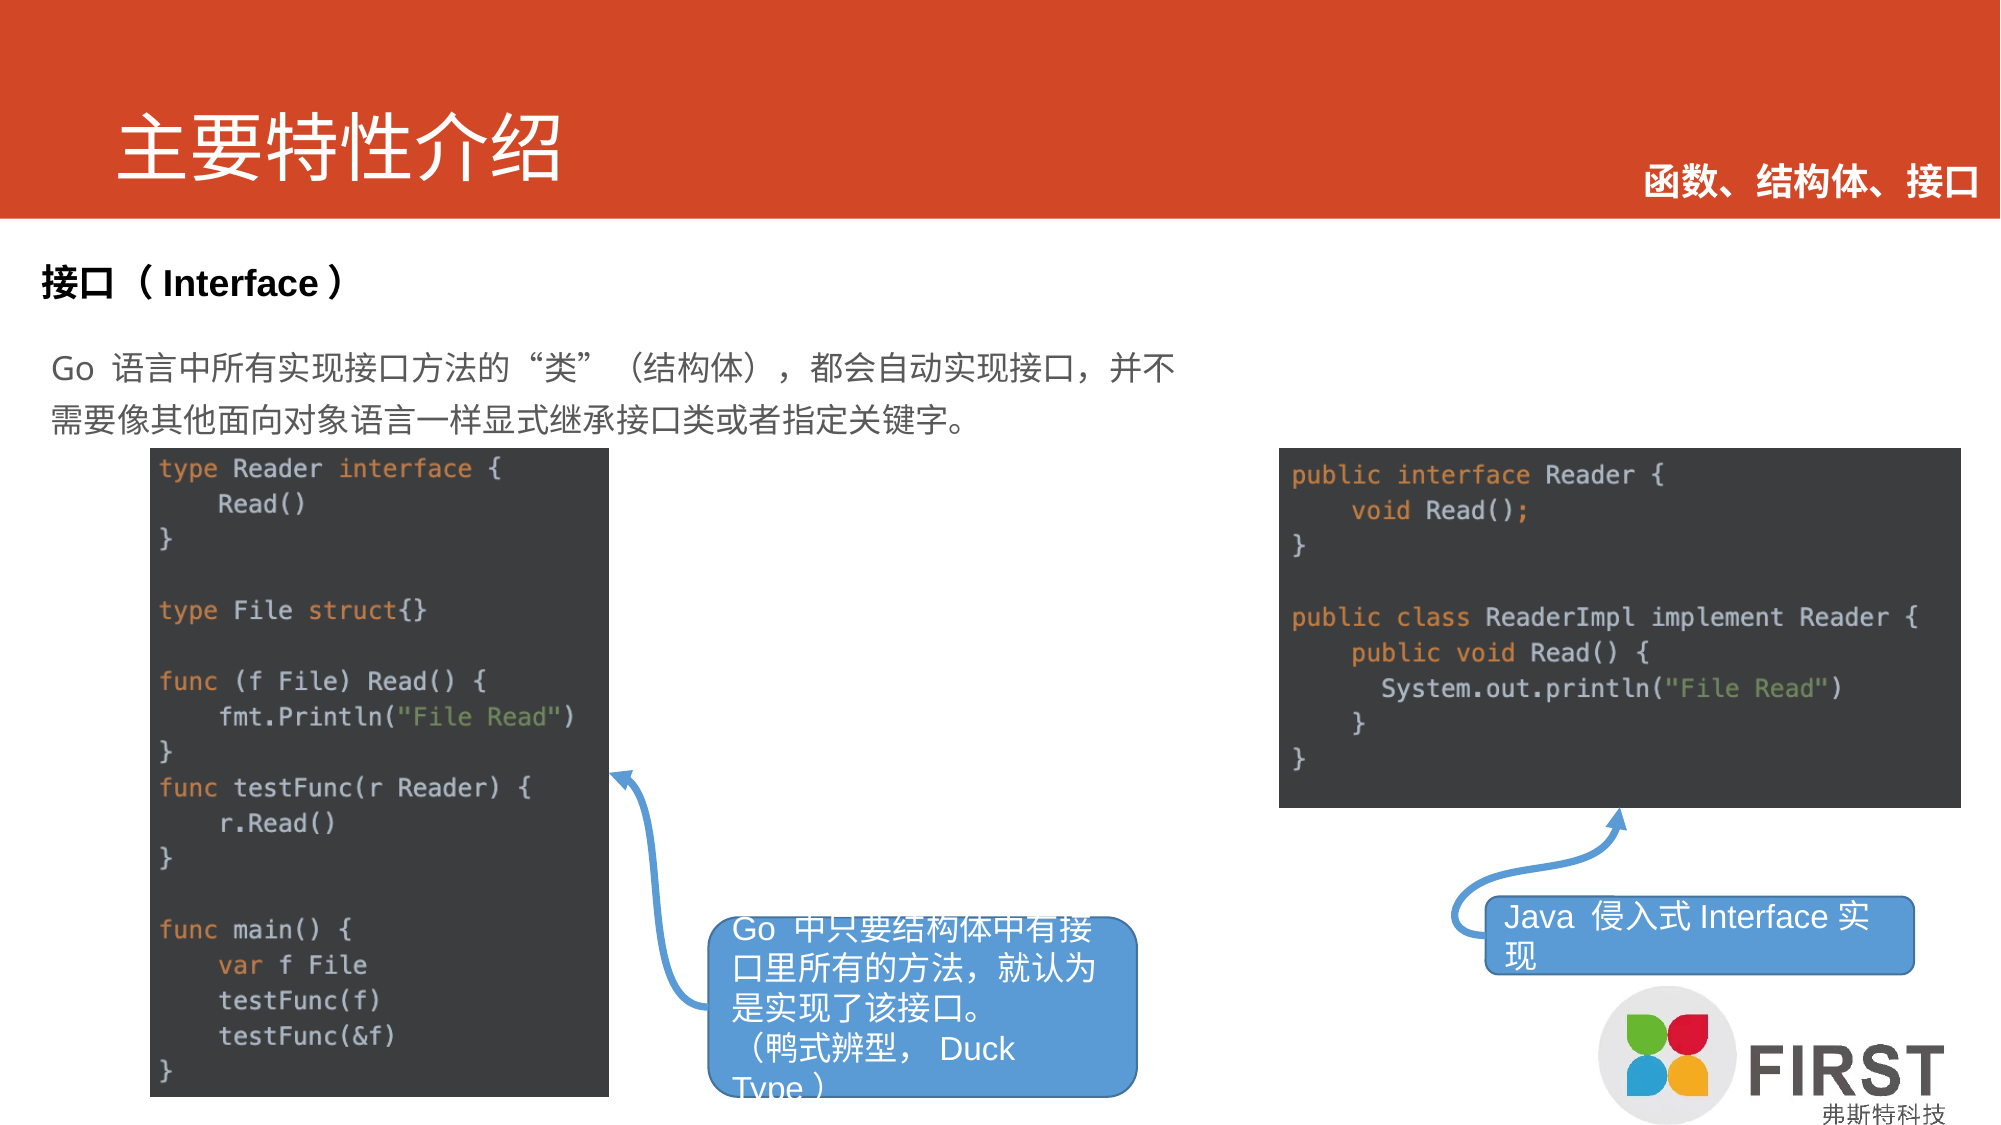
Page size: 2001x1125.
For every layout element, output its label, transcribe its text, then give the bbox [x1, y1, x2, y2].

text_box Java 侵入式Interface实现 [1484, 895, 1916, 976]
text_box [608, 772, 709, 1008]
picture [1279, 448, 1961, 808]
text_box Go 中只要结构体中有接口里所有的方法，就认为是实现了该接口。 （鸭式辨型，Duck Type） [707, 916, 1138, 1098]
text_box 接口（Interface） [26, 251, 435, 311]
title 主要特性介绍 [99, 0, 1119, 199]
picture [150, 448, 609, 1097]
list Go 语言中所有实现接口方法的“类”（结构体），都会自动实现接口，并不需要像其他面向对象语言一样显式继承接口类或者指定关键字。 [50, 335, 1180, 477]
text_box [1485, 807, 1620, 936]
text_box 函数、结构体、接口 [1516, 150, 1997, 256]
picture [1543, 985, 2000, 1125]
